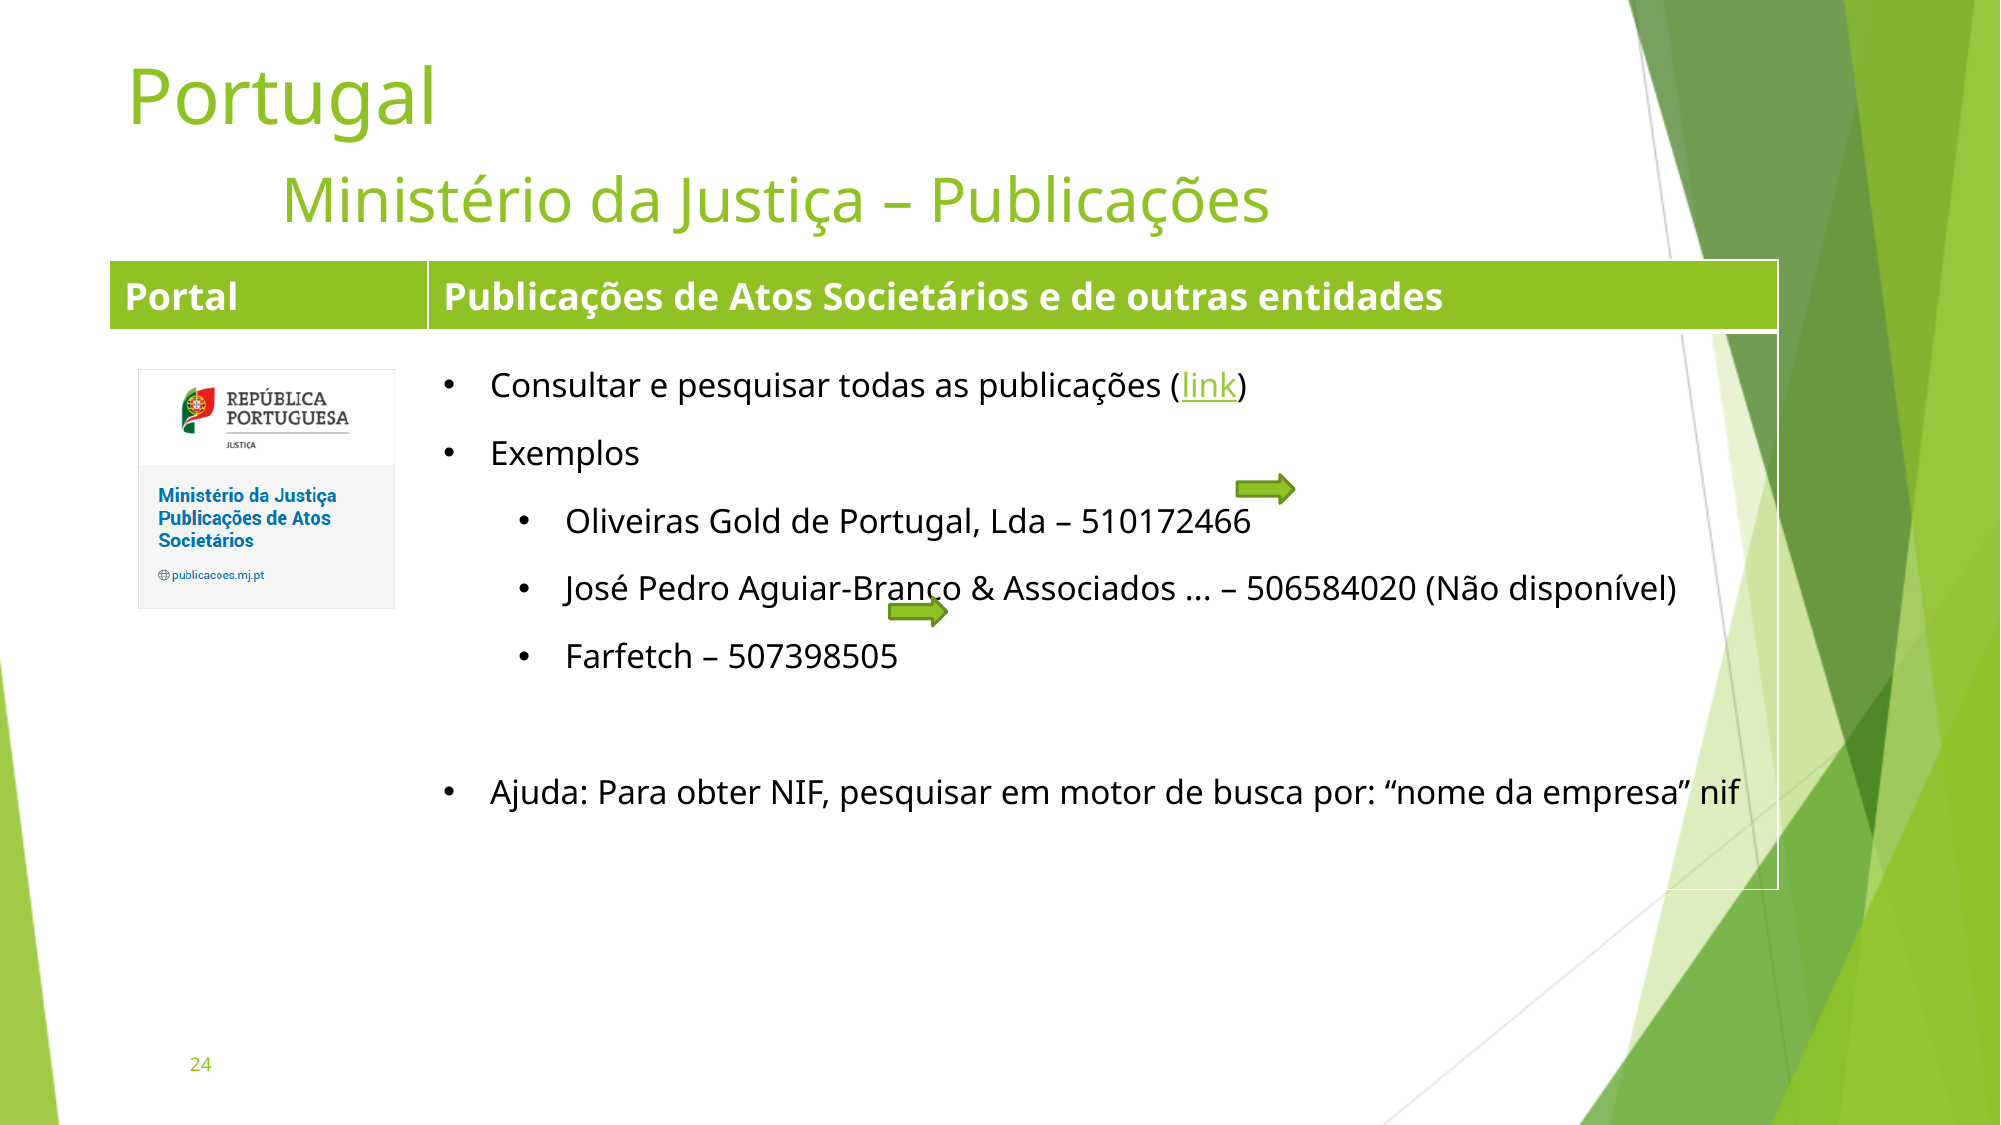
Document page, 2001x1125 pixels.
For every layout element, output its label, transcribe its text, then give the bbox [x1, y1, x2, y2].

text_box [1235, 473, 1296, 505]
table_cell Consultar e pesquisar todas as publicações (link) Exemplos Oliveiras Gold de Portugal, Lda – 510172466 José Pedro Aguiar-Branco & Associados ... – 506584020 (Não disponível) Farfetch – 507398505 Ajuda: Para obter NIF, pesquisar em motor de busca por: “nome da empresa” nif [429, 334, 1777, 889]
picture [1351, 0, 2000, 1125]
table_header Portal [110, 261, 427, 329]
picture [138, 369, 396, 610]
table_cell [110, 334, 427, 889]
picture [0, 0, 110, 1125]
table_header Publicações de Atos Societários e de outras entidades [429, 261, 1777, 329]
text_box 24 [114, 1035, 227, 1095]
title Portugal Ministério da Justiça – Publicações [111, 34, 1779, 252]
text_box [888, 595, 948, 628]
